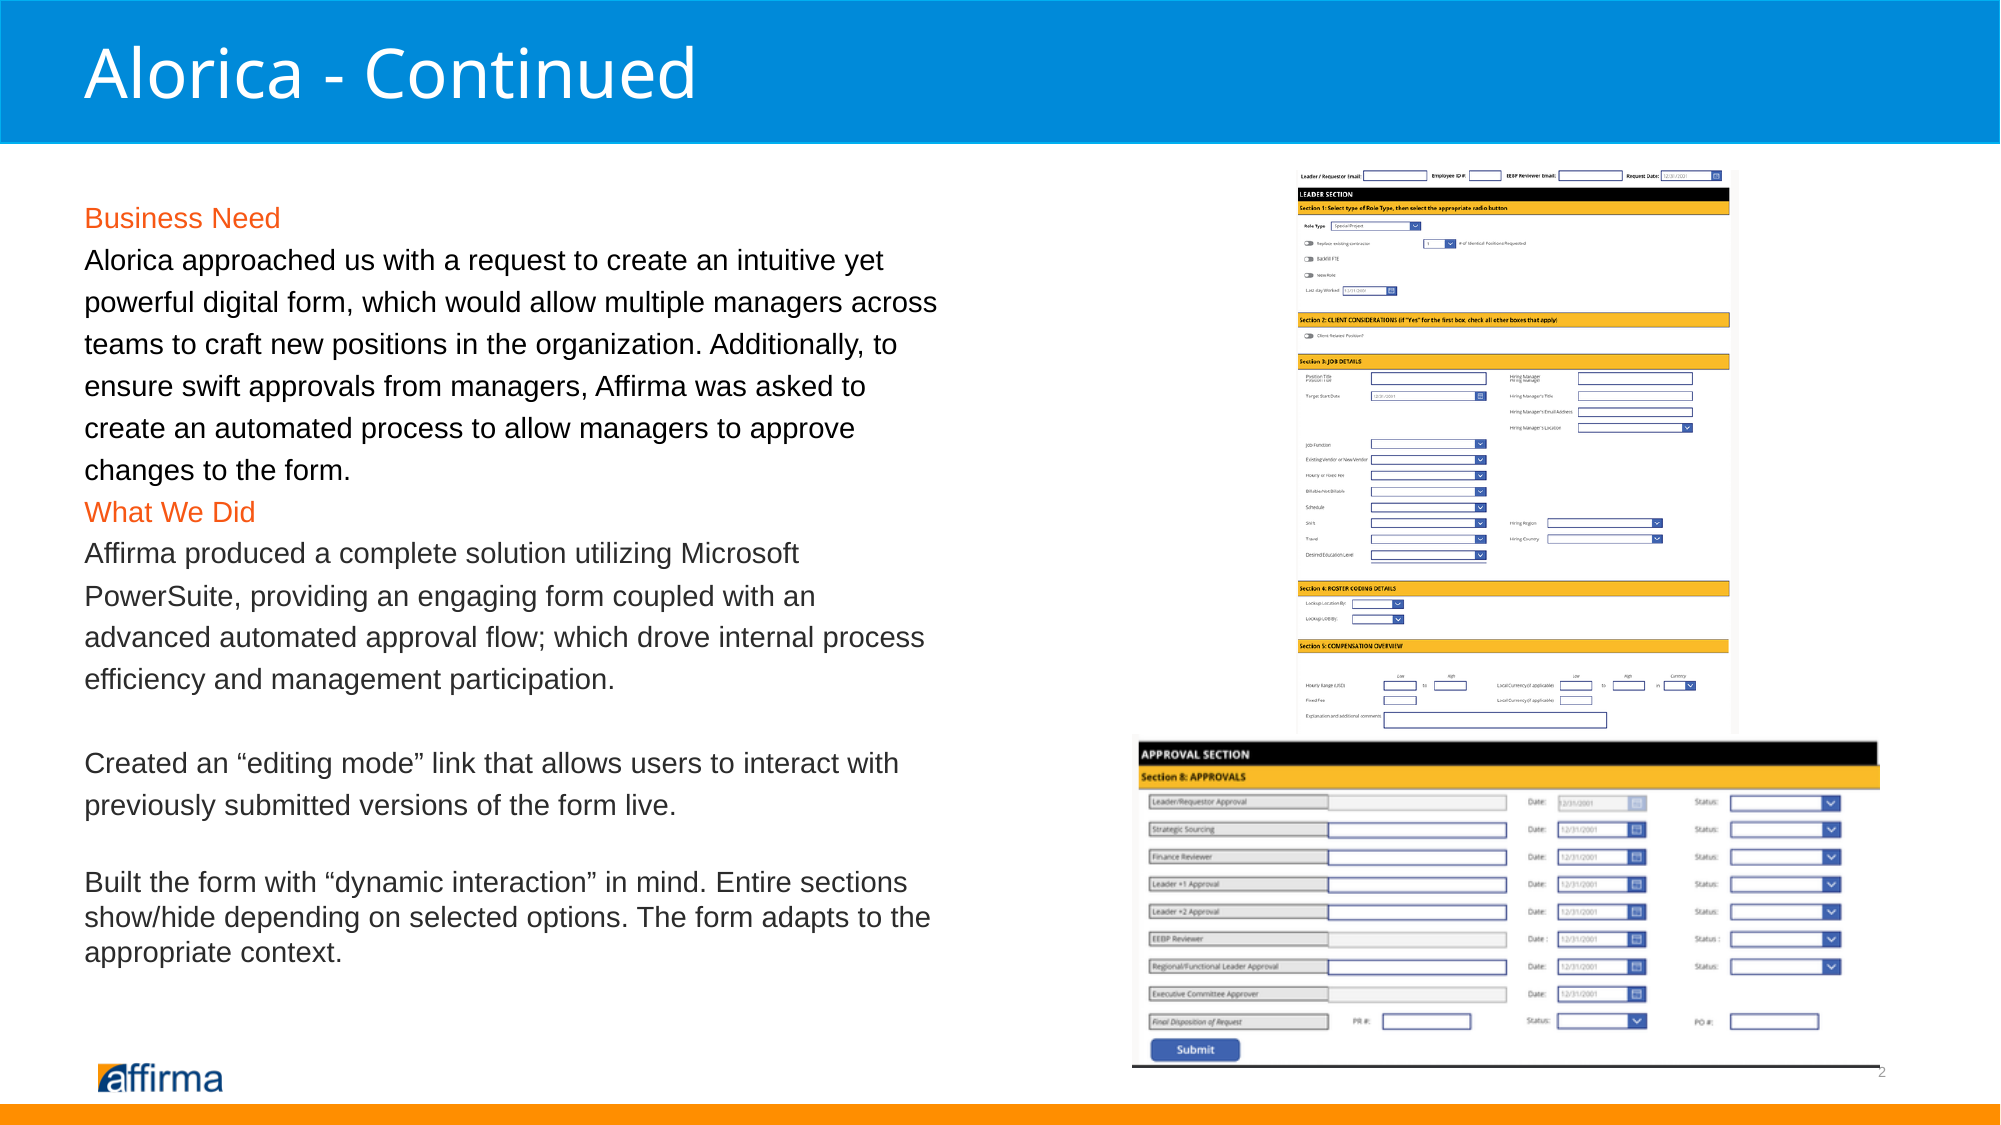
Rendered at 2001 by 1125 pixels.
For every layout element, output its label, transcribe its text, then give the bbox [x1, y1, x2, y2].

slide_number 2 [1451, 1058, 1901, 1085]
text_box Alorica - Continued [69, 31, 1326, 154]
text_box Business Need Alorica approached us with a request to create an intuitive yet powerful digital form, which would allow multiple managers across teams to craft new positions in the organization. Additionally, to ensure swift approvals from managers, Affirma was asked to create an automated process to allow managers to approve changes to the form. What We Did Affirma produced a complete solution utilizing Microsoft PowerSuite, providing an engaging form coupled with an advanced automated approval flow; which drove internal process efficiency and management participation. Created an “editing mode” link that allows users to interact with previously submitted versions of the form live. Built the form with “dynamic interaction” in mind. Entire sections show/hide depending on selected options. The form adapts to the appropriate context. [69, 185, 955, 976]
picture [98, 1056, 225, 1100]
text_box [0, 0, 2000, 144]
picture [1132, 170, 1880, 1068]
